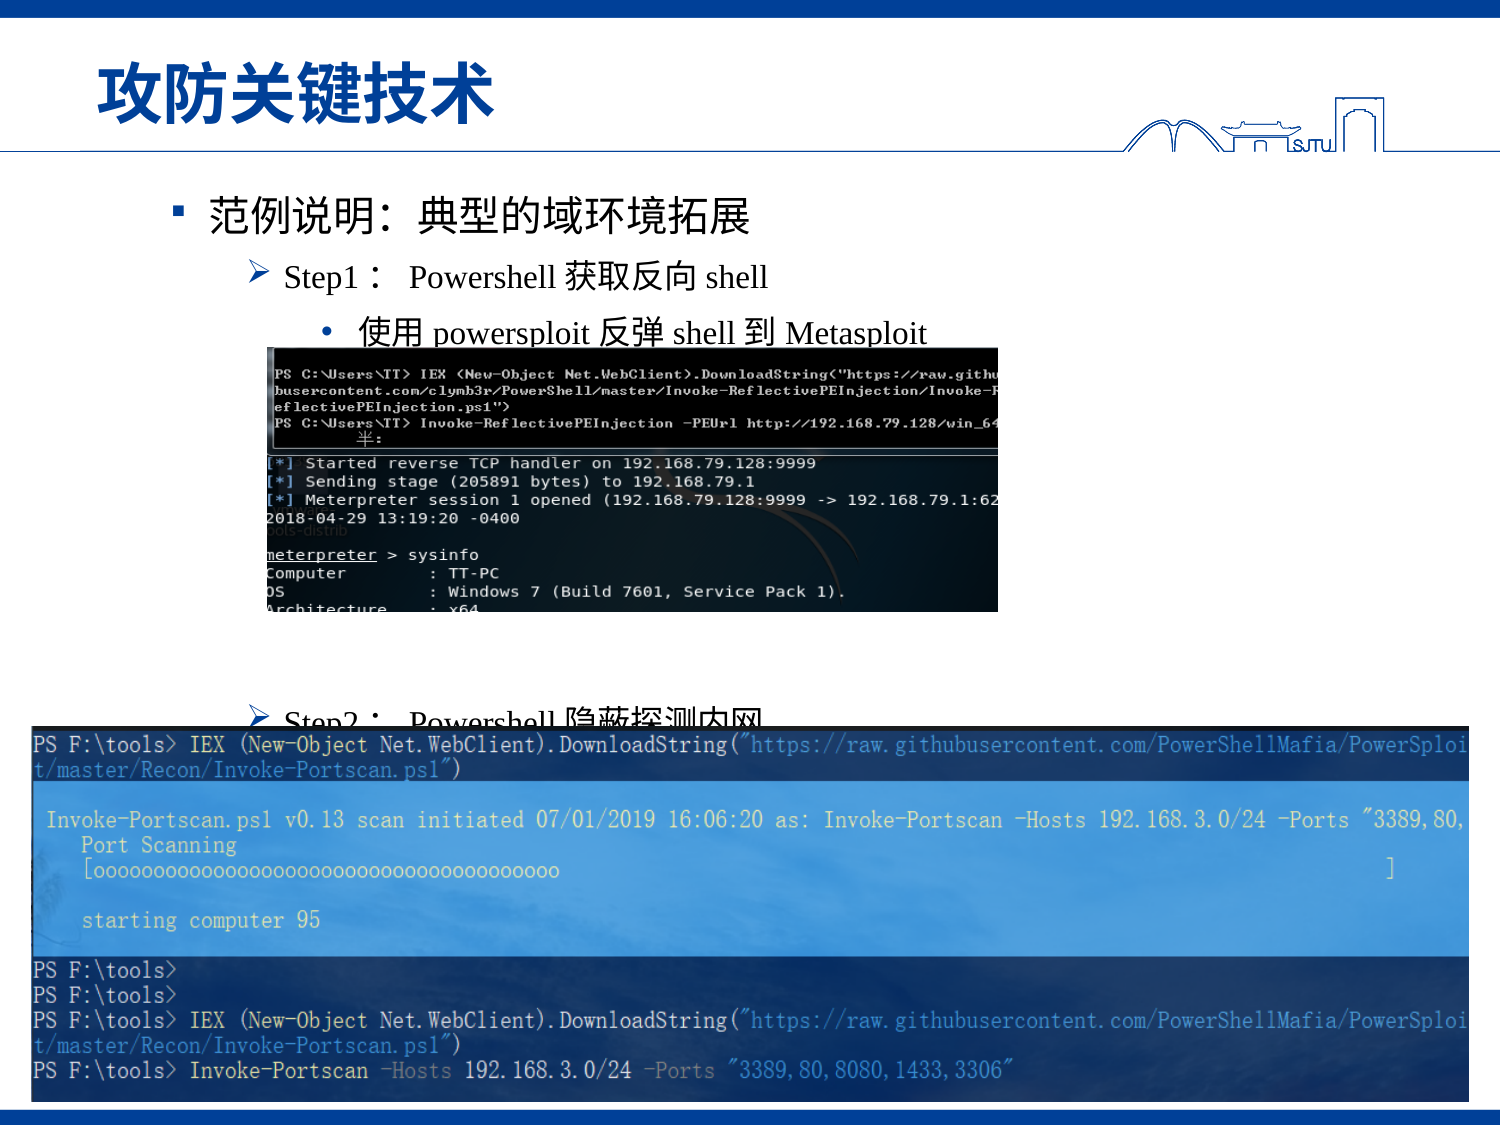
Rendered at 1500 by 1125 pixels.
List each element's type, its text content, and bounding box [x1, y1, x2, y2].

list 范例说明：典型的域环境拓展 Step1：Powershell获取反向shell 使用powersploit反弹shell到Metasploit Step2：Powershell隐蔽探测内网 使用PowerSploit的Invoke-Portscan.ps1脚本隐蔽探测内网 [81, 176, 1455, 726]
picture [267, 347, 998, 612]
picture [31, 726, 1469, 1102]
title 攻防关键技术 [81, 50, 1455, 145]
